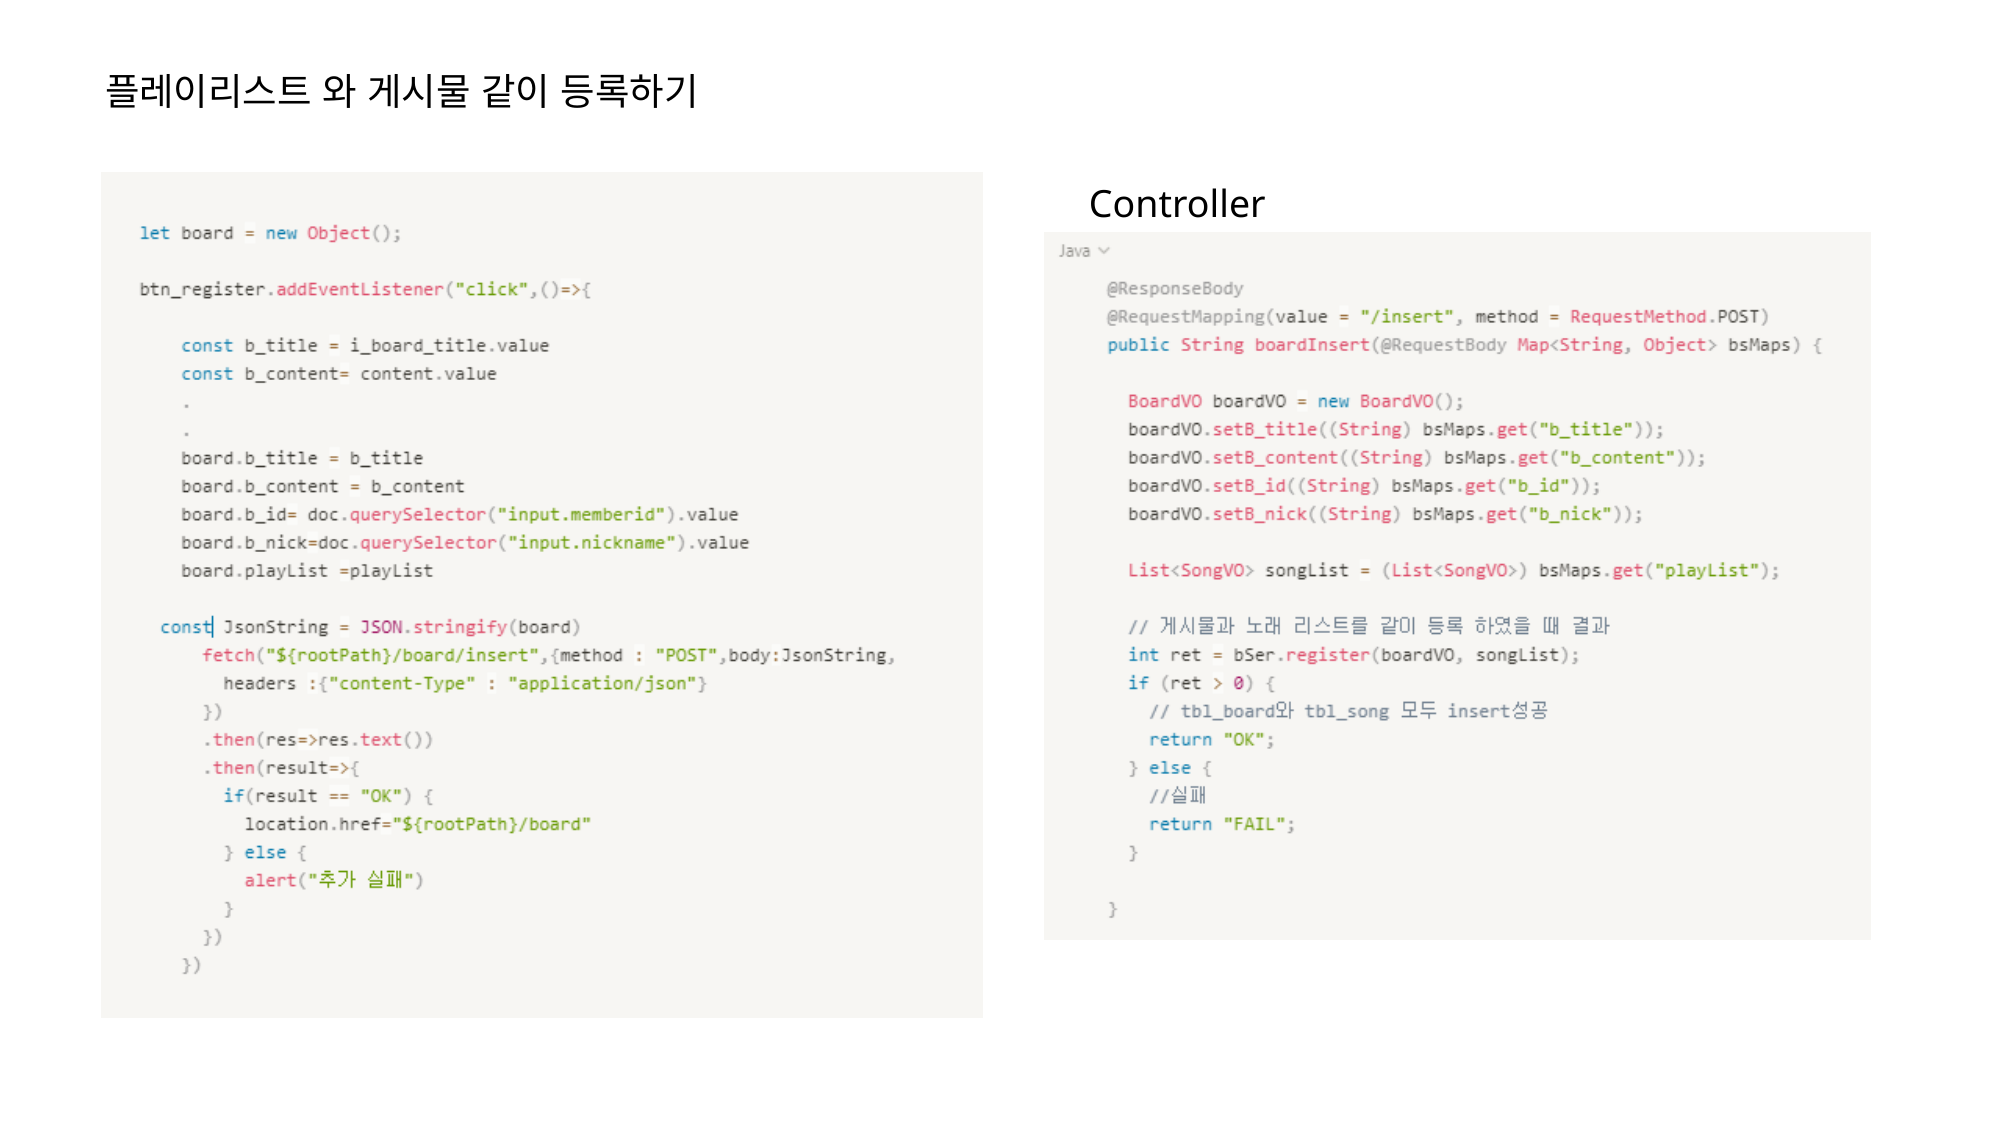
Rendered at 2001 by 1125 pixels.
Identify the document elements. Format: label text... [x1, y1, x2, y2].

picture [101, 172, 983, 1018]
text_box Controller [1074, 172, 1747, 232]
picture [1044, 232, 1871, 940]
text_box 플레이리스트 와 게시물 같이 등록하기 [90, 60, 806, 121]
